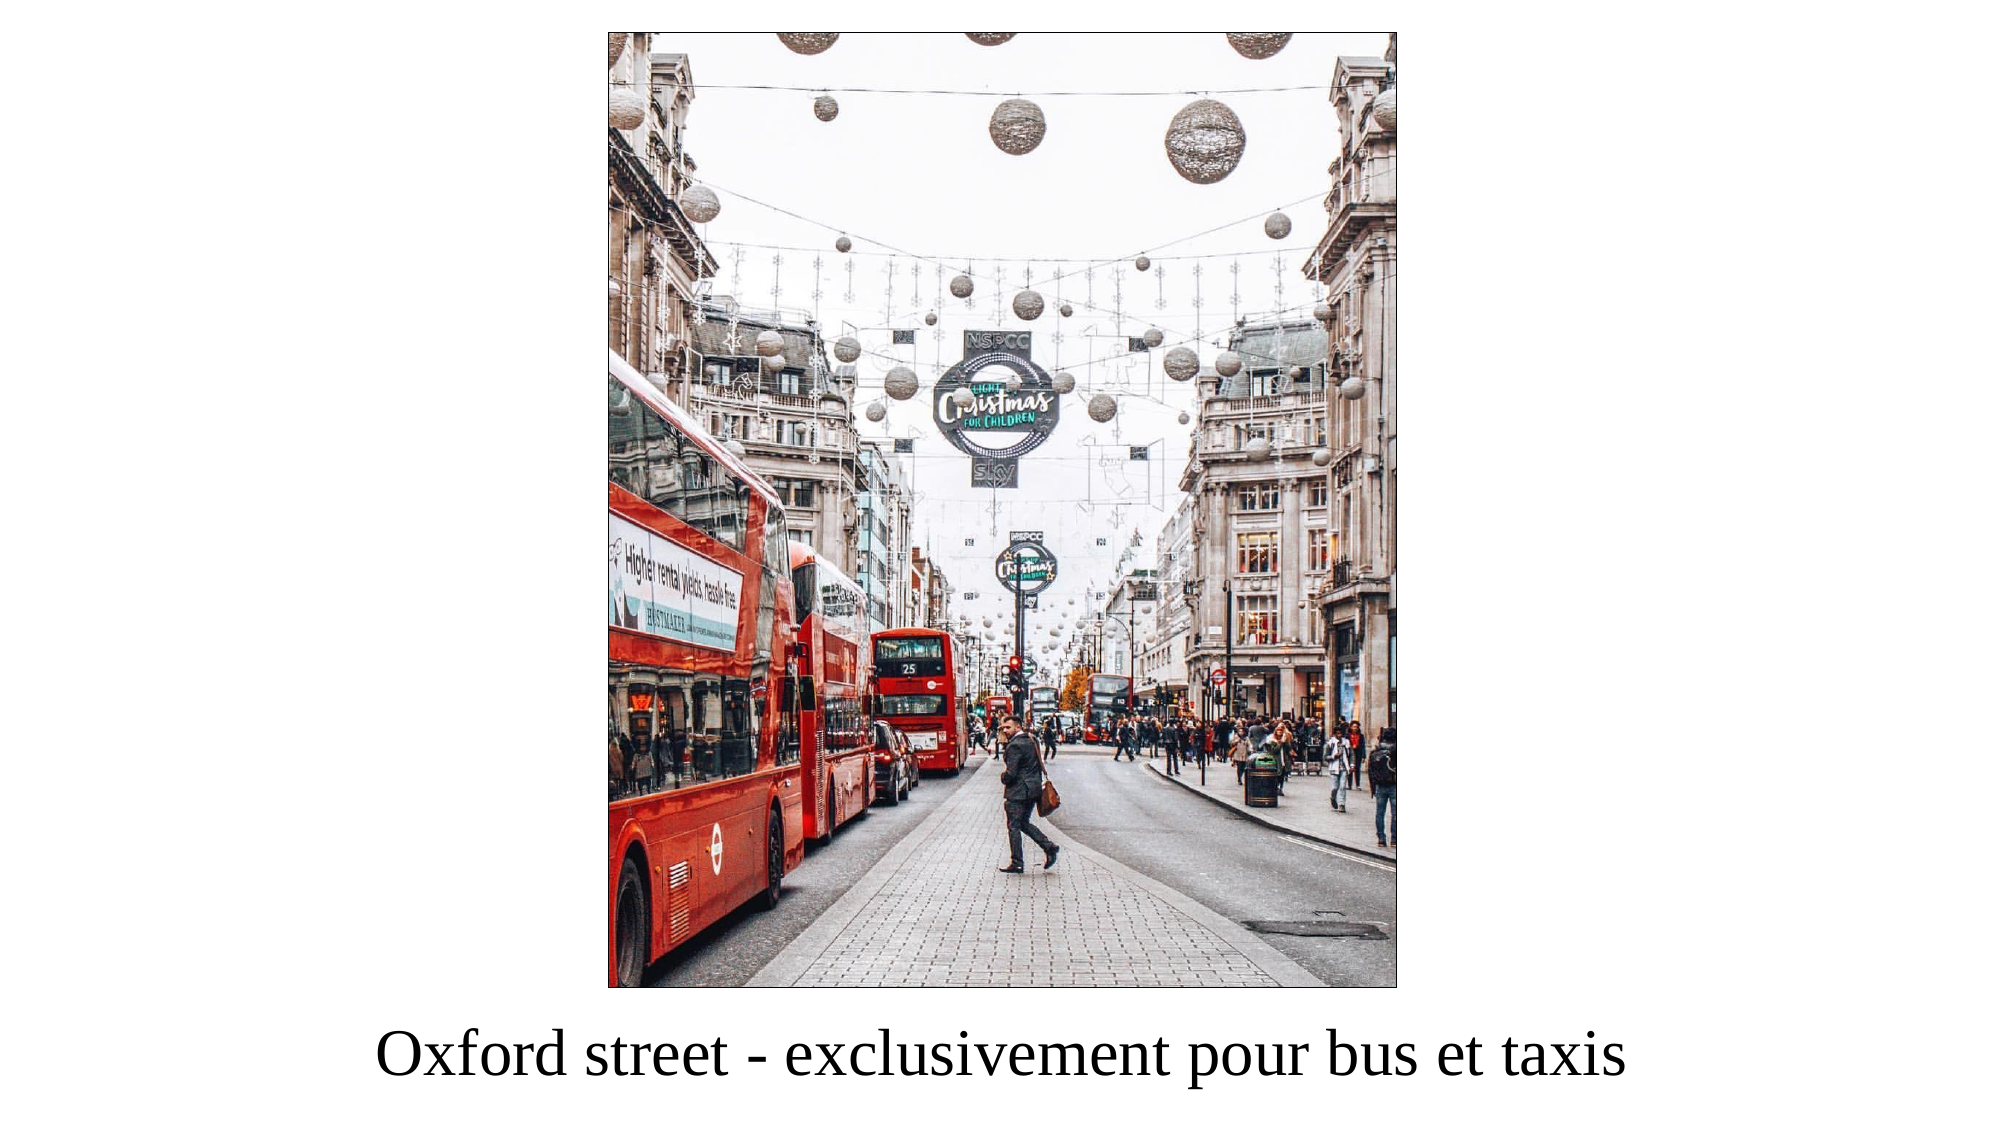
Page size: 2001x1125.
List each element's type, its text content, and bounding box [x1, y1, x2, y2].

picture [608, 32, 1397, 988]
title Oxford street - exclusivement pour bus et taxis [252, 1003, 1753, 1098]
